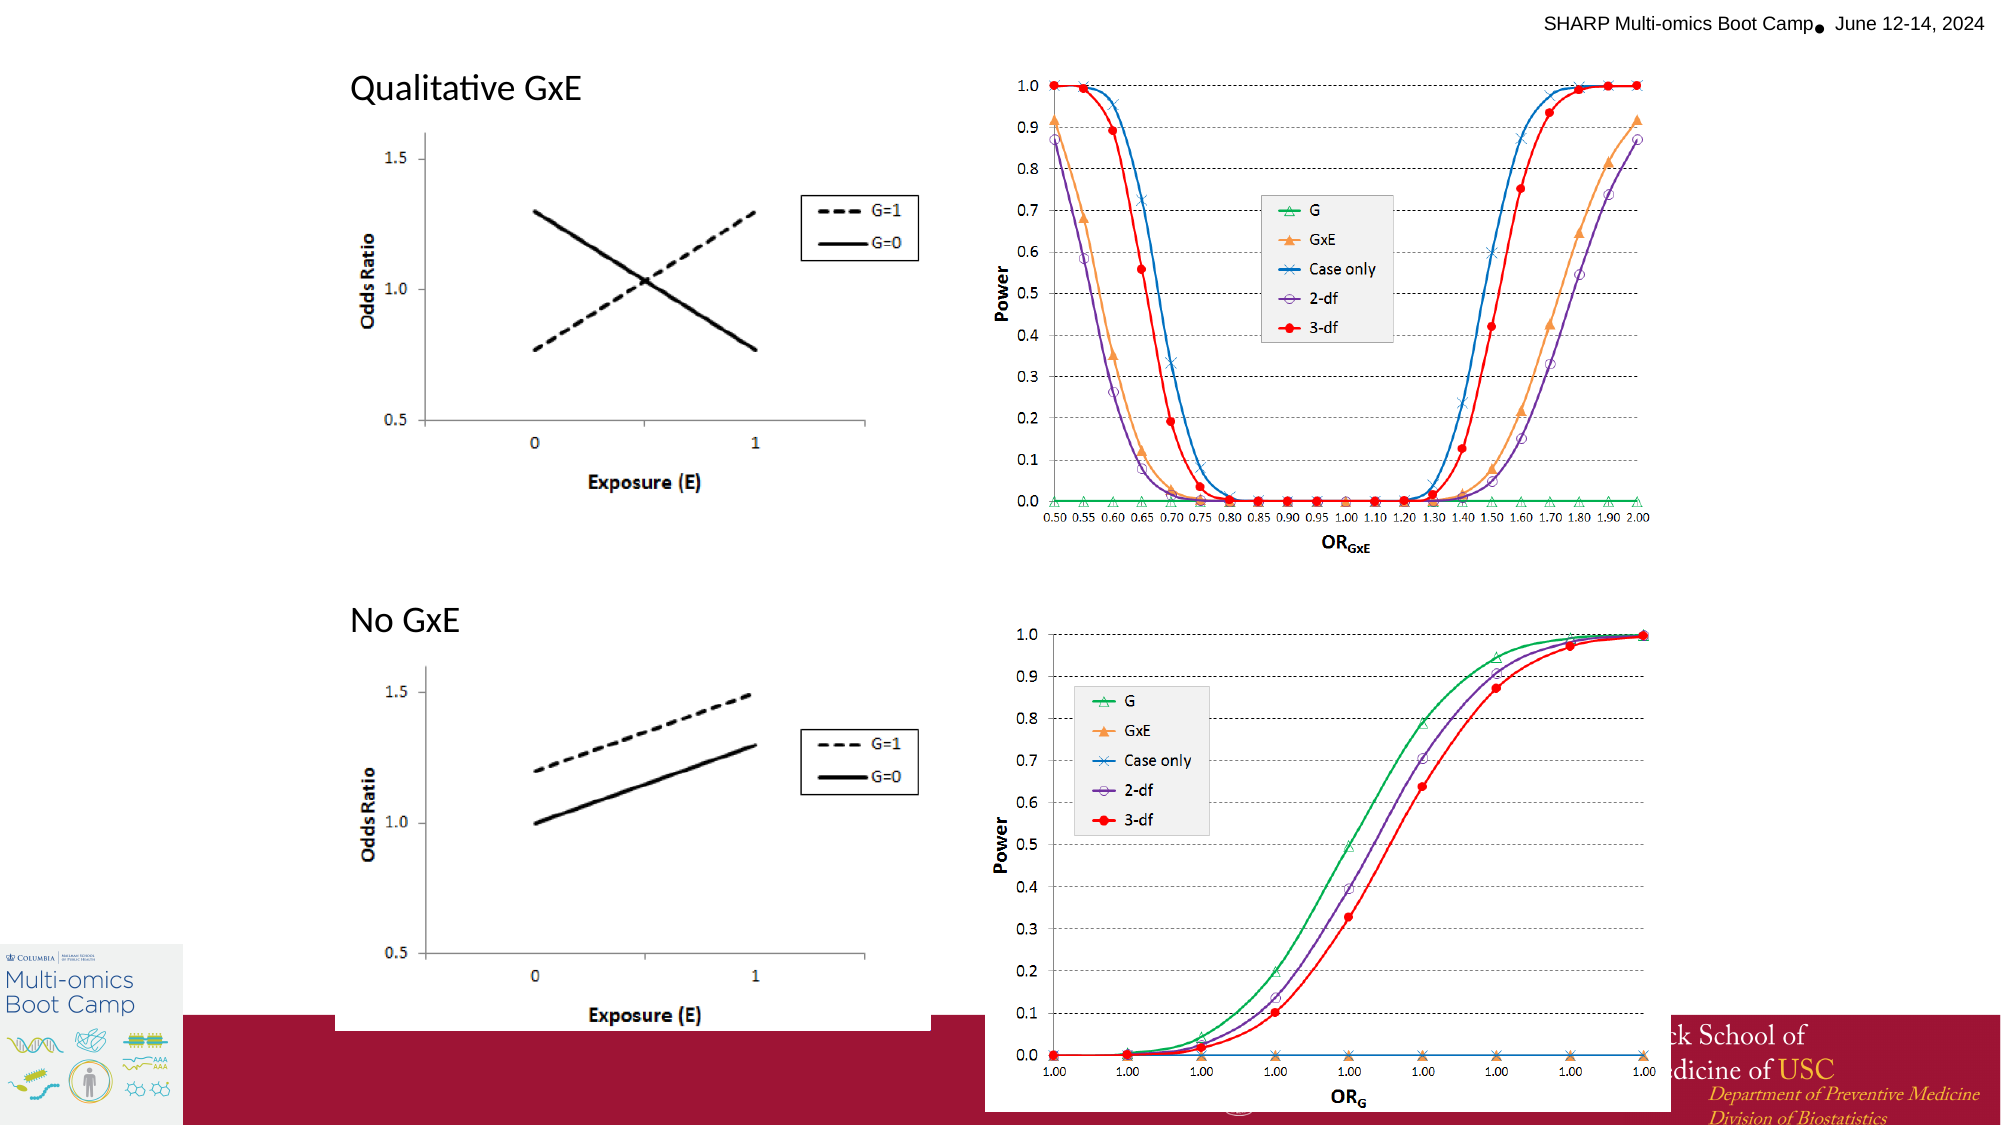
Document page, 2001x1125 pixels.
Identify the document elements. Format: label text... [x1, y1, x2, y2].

picture [334, 650, 931, 1032]
picture [984, 38, 1671, 558]
text_box Qualitative GxE [335, 55, 923, 116]
picture [984, 587, 1713, 1125]
picture [334, 118, 931, 501]
text_box No GxE [335, 587, 923, 648]
picture [0, 944, 183, 1125]
